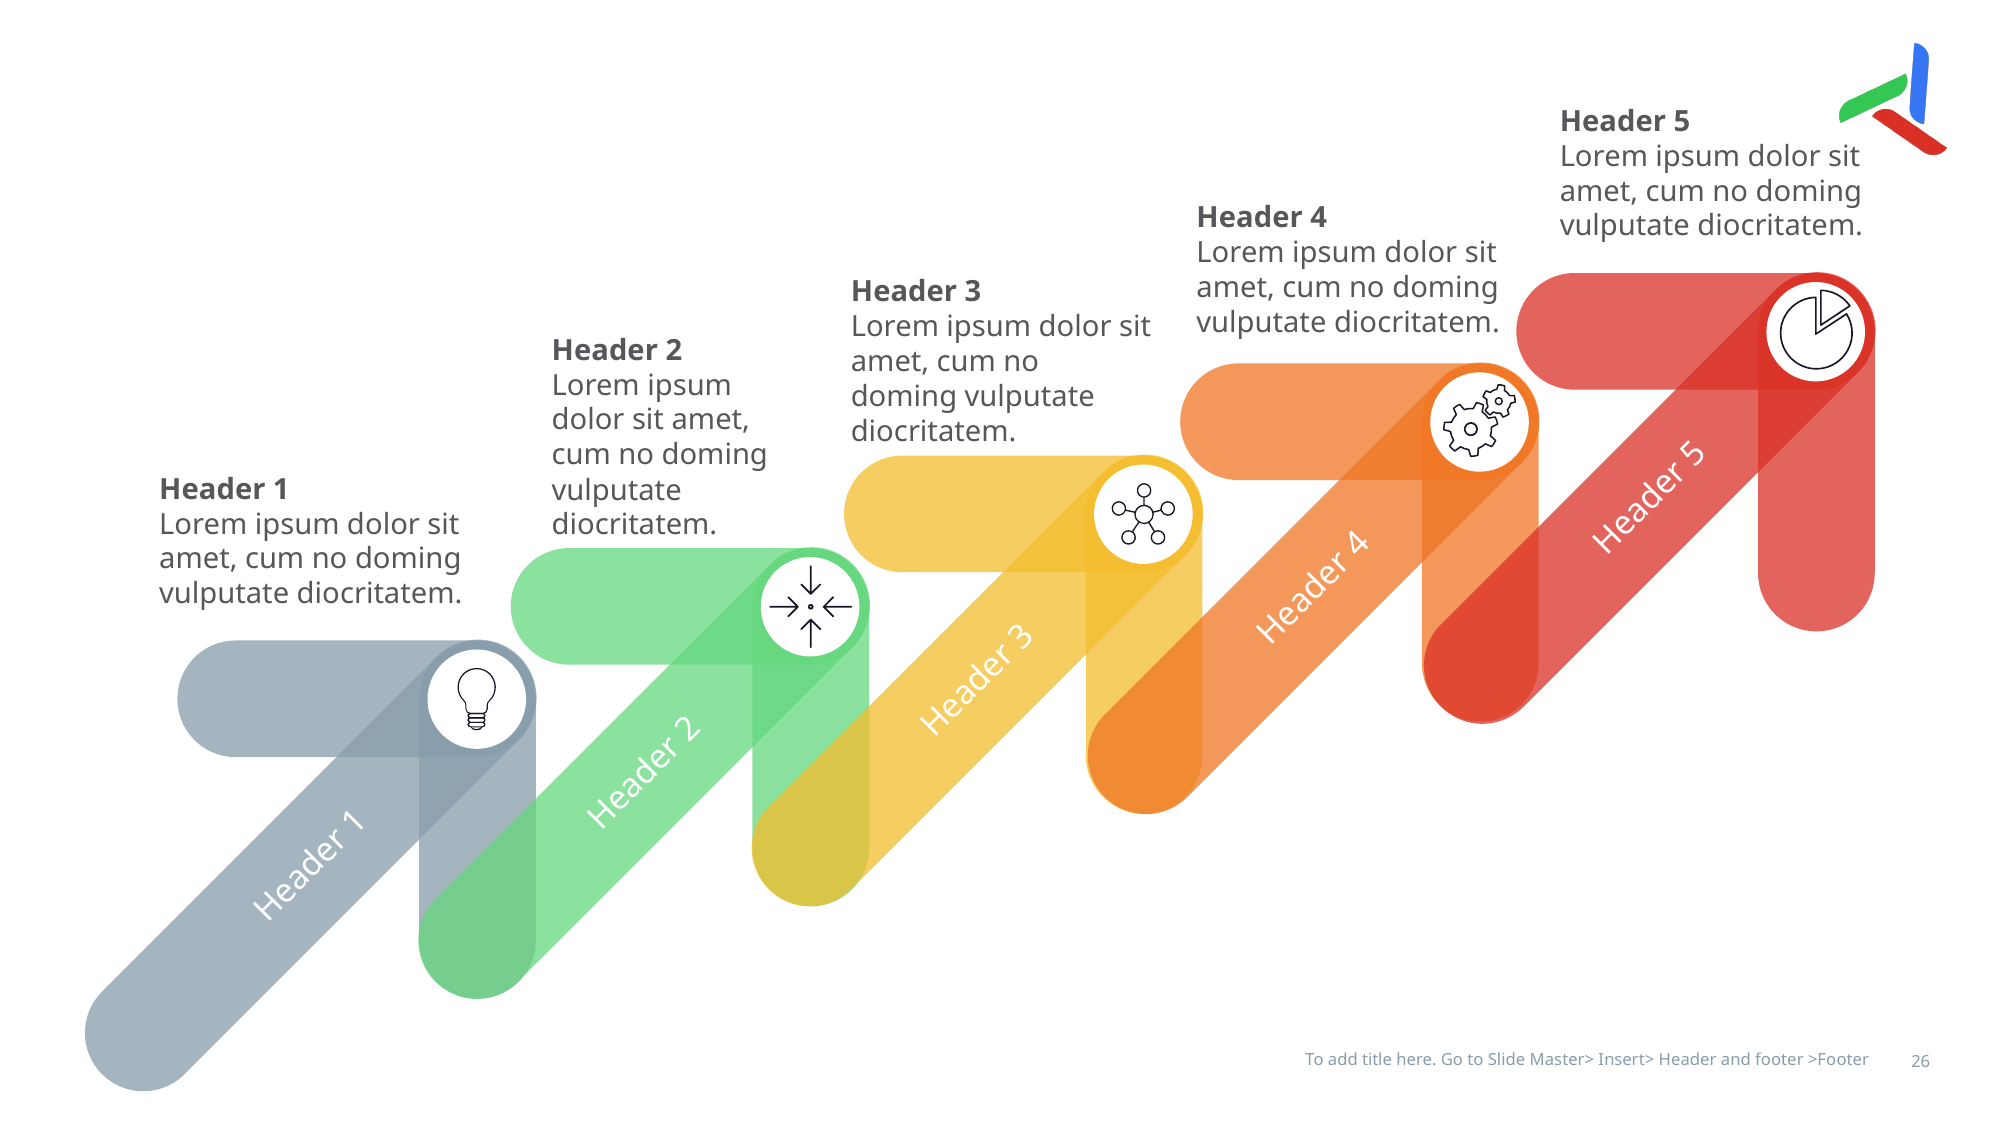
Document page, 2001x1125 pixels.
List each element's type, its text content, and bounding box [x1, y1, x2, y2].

footer To add title here. Go to Slide Master> Insert> Header and footer >Footer [1222, 1040, 1885, 1079]
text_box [1354, 272, 1945, 632]
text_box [348, 547, 940, 907]
picture [1839, 43, 1947, 155]
text_box Header 1 Lorem ipsum dolor sit amet, cum no doming vulputate diocritatem. [119, 462, 511, 620]
text_box Header 3 Lorem ipsum dolor sit amet, cum no doming vulputate diocritatem. [810, 264, 1193, 455]
text_box Header 2 Lorem ipsum dolor sit amet, cum no doming vulputate diocritatem. [511, 323, 810, 547]
text_box Header 5 Lorem ipsum dolor sit amet, cum no doming vulputate diocritatem. [1519, 94, 1927, 252]
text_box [15, 640, 606, 999]
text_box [457, 667, 496, 731]
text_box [1018, 363, 1609, 722]
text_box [682, 455, 1273, 814]
text_box Header 4 Lorem ipsum dolor sit amet, cum no doming vulputate diocritatem. [1156, 190, 1564, 349]
